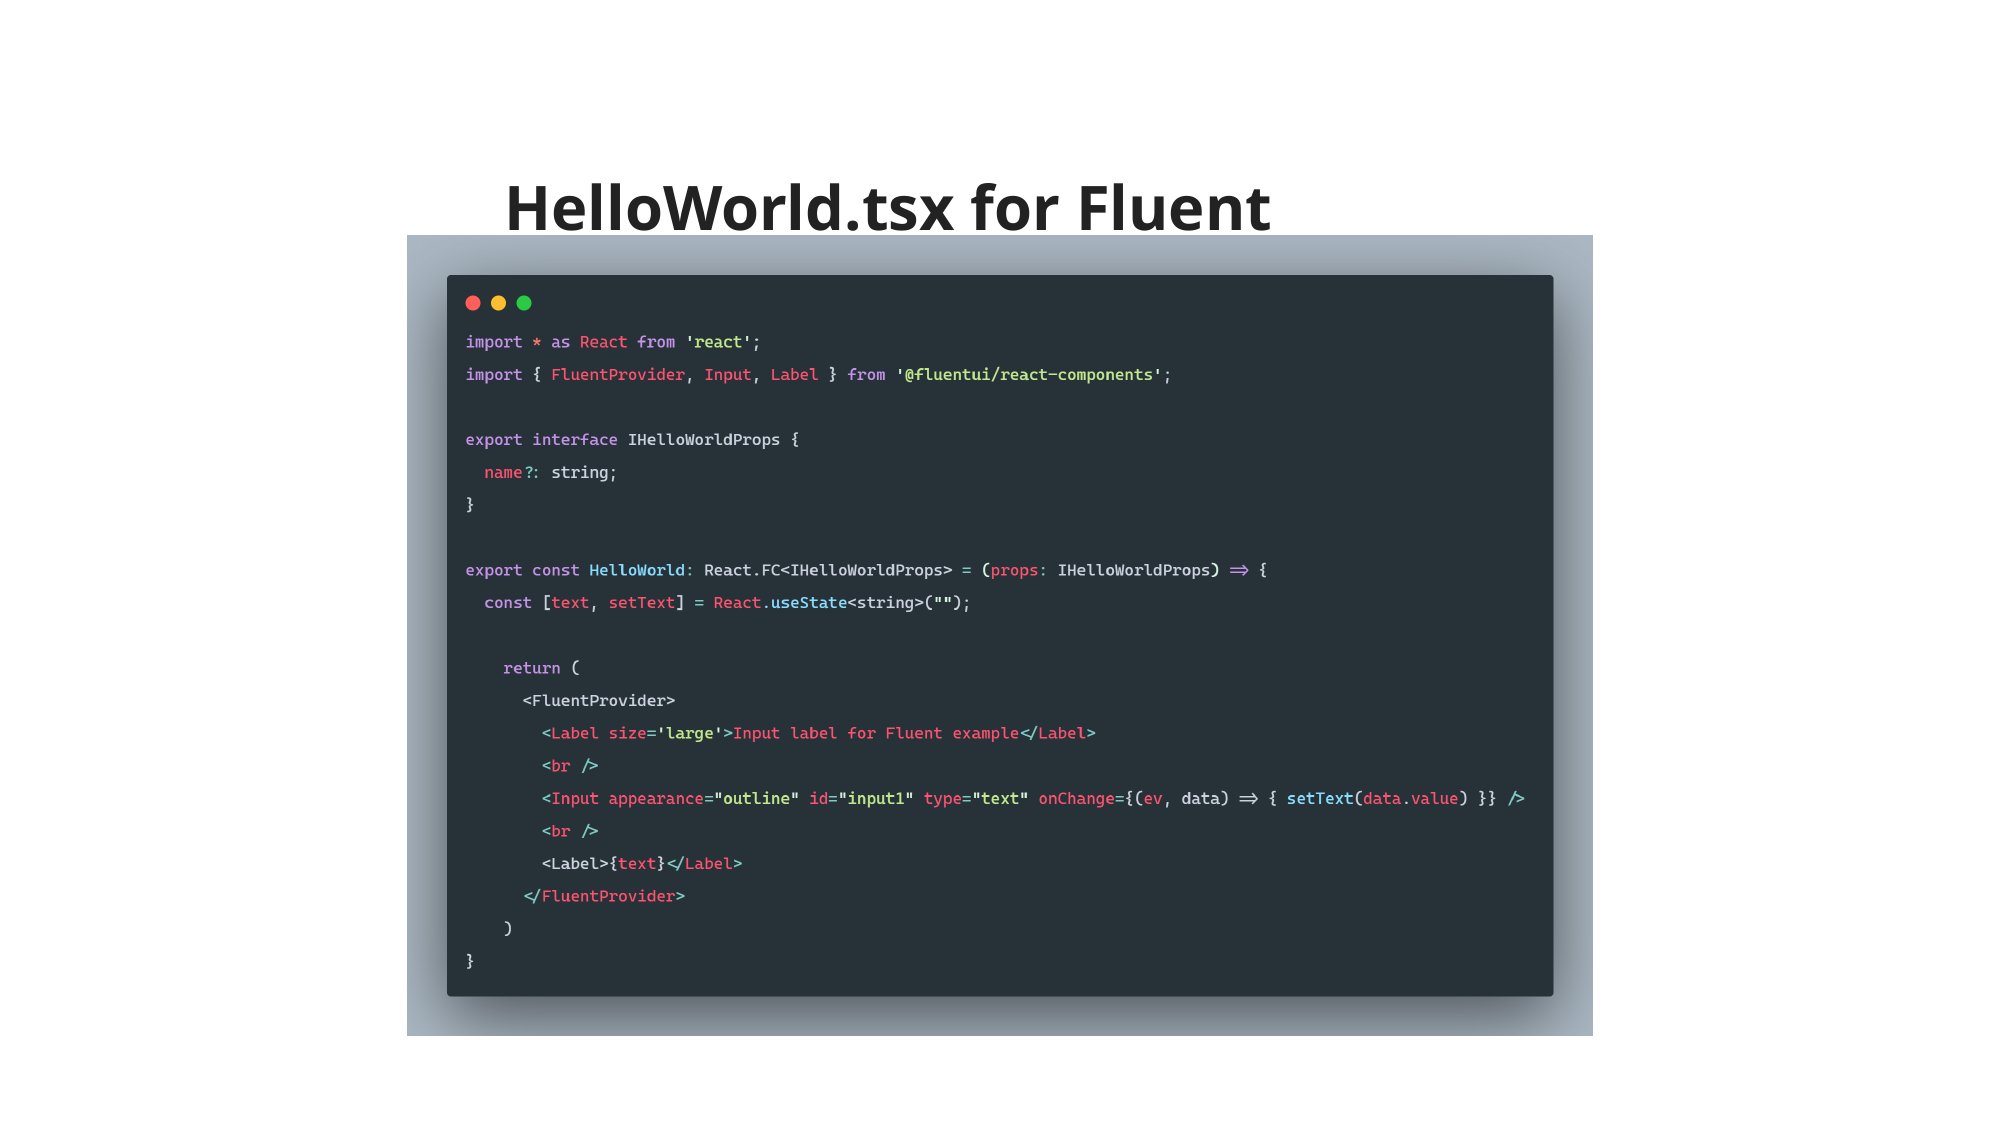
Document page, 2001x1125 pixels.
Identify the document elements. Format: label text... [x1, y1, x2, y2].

text_box HelloWorld.tsx for Fluent example [504, 156, 1515, 235]
picture [407, 235, 1593, 1037]
